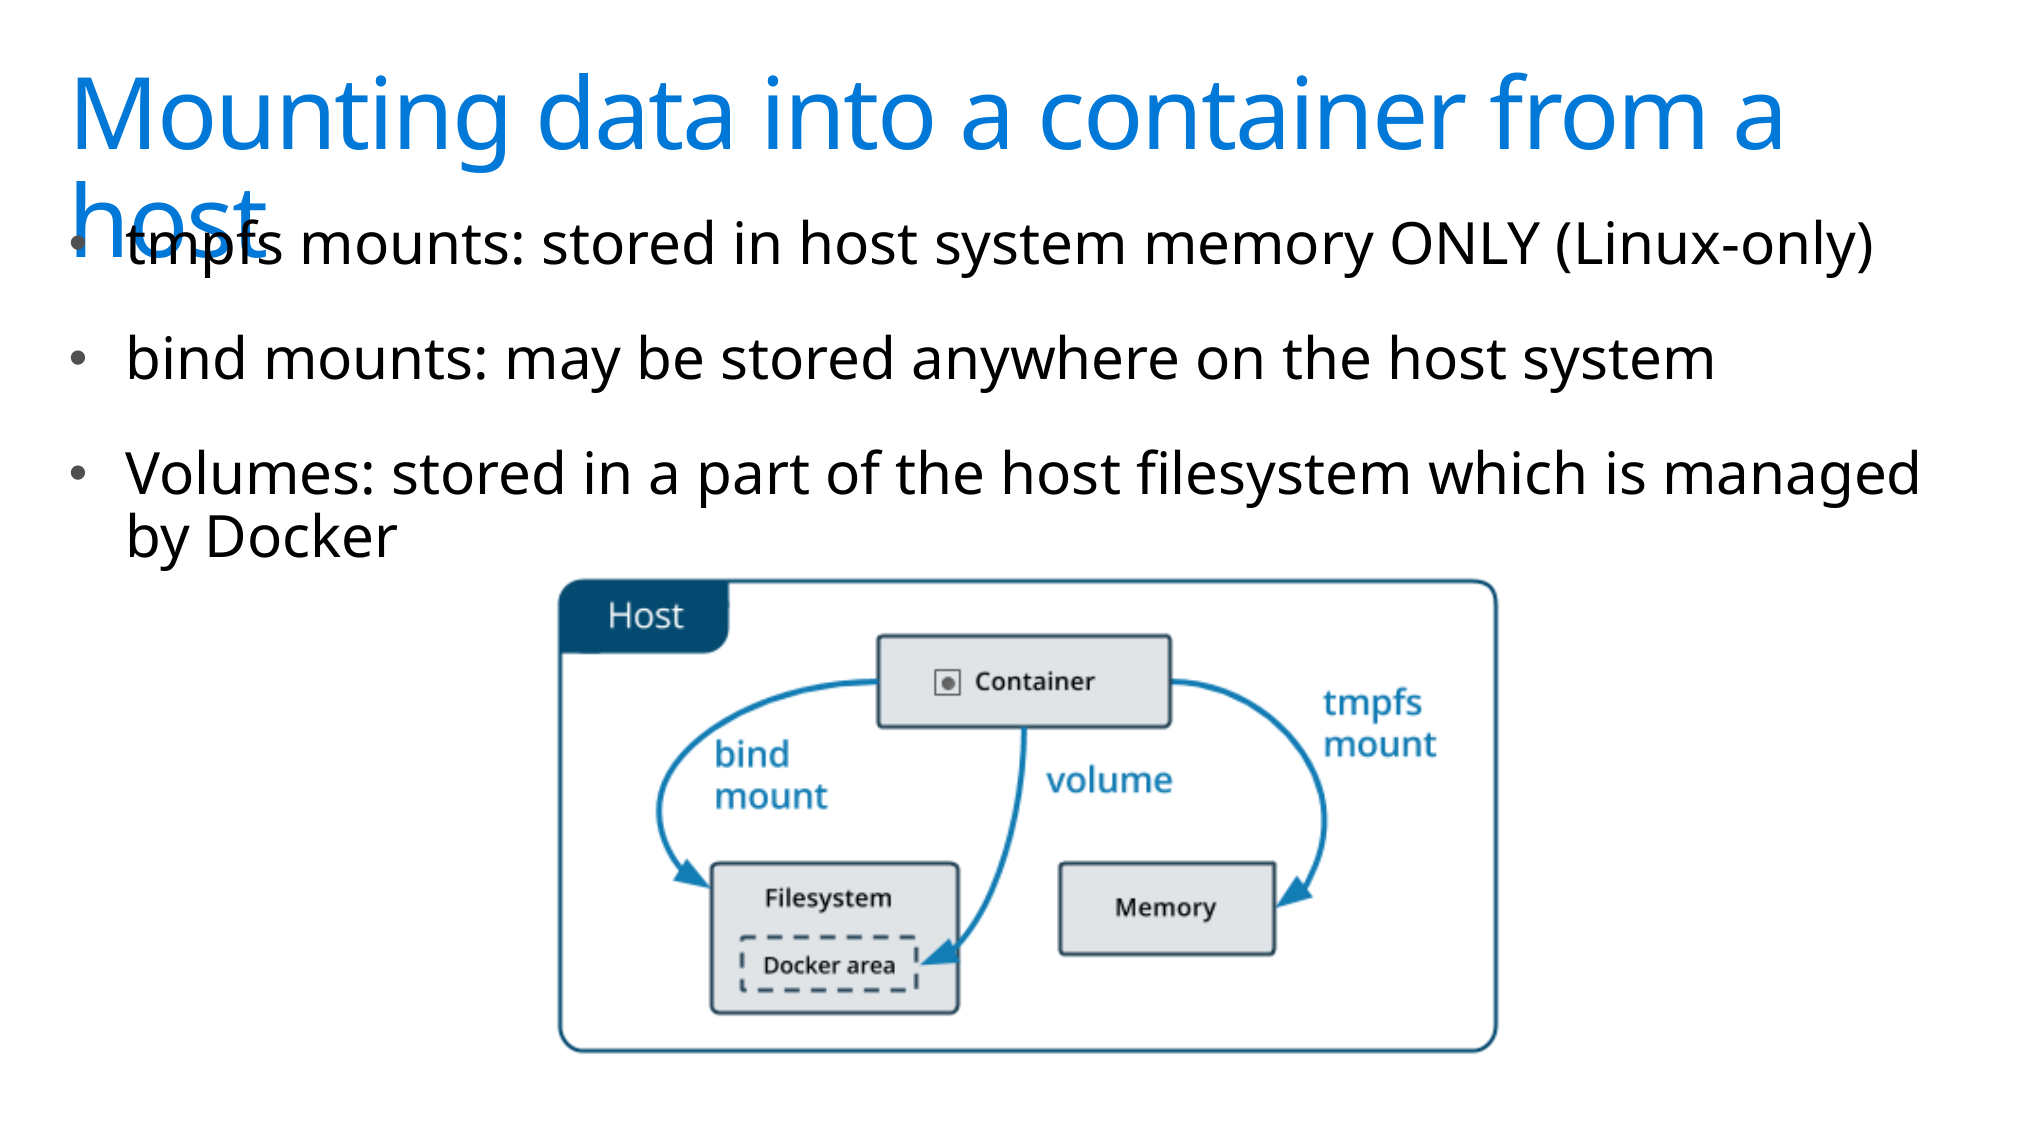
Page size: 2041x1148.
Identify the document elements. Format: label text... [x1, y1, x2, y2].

list tmpfs mounts: stored in host system memory ONLY (Linux-only) bind mounts: may be stored anywhere on the host system Volumes: stored in a part of the host filesystem which is managed by Docker [45, 198, 2012, 526]
title Mounting data into a container from a host [45, 48, 1996, 198]
picture [554, 573, 1503, 1057]
